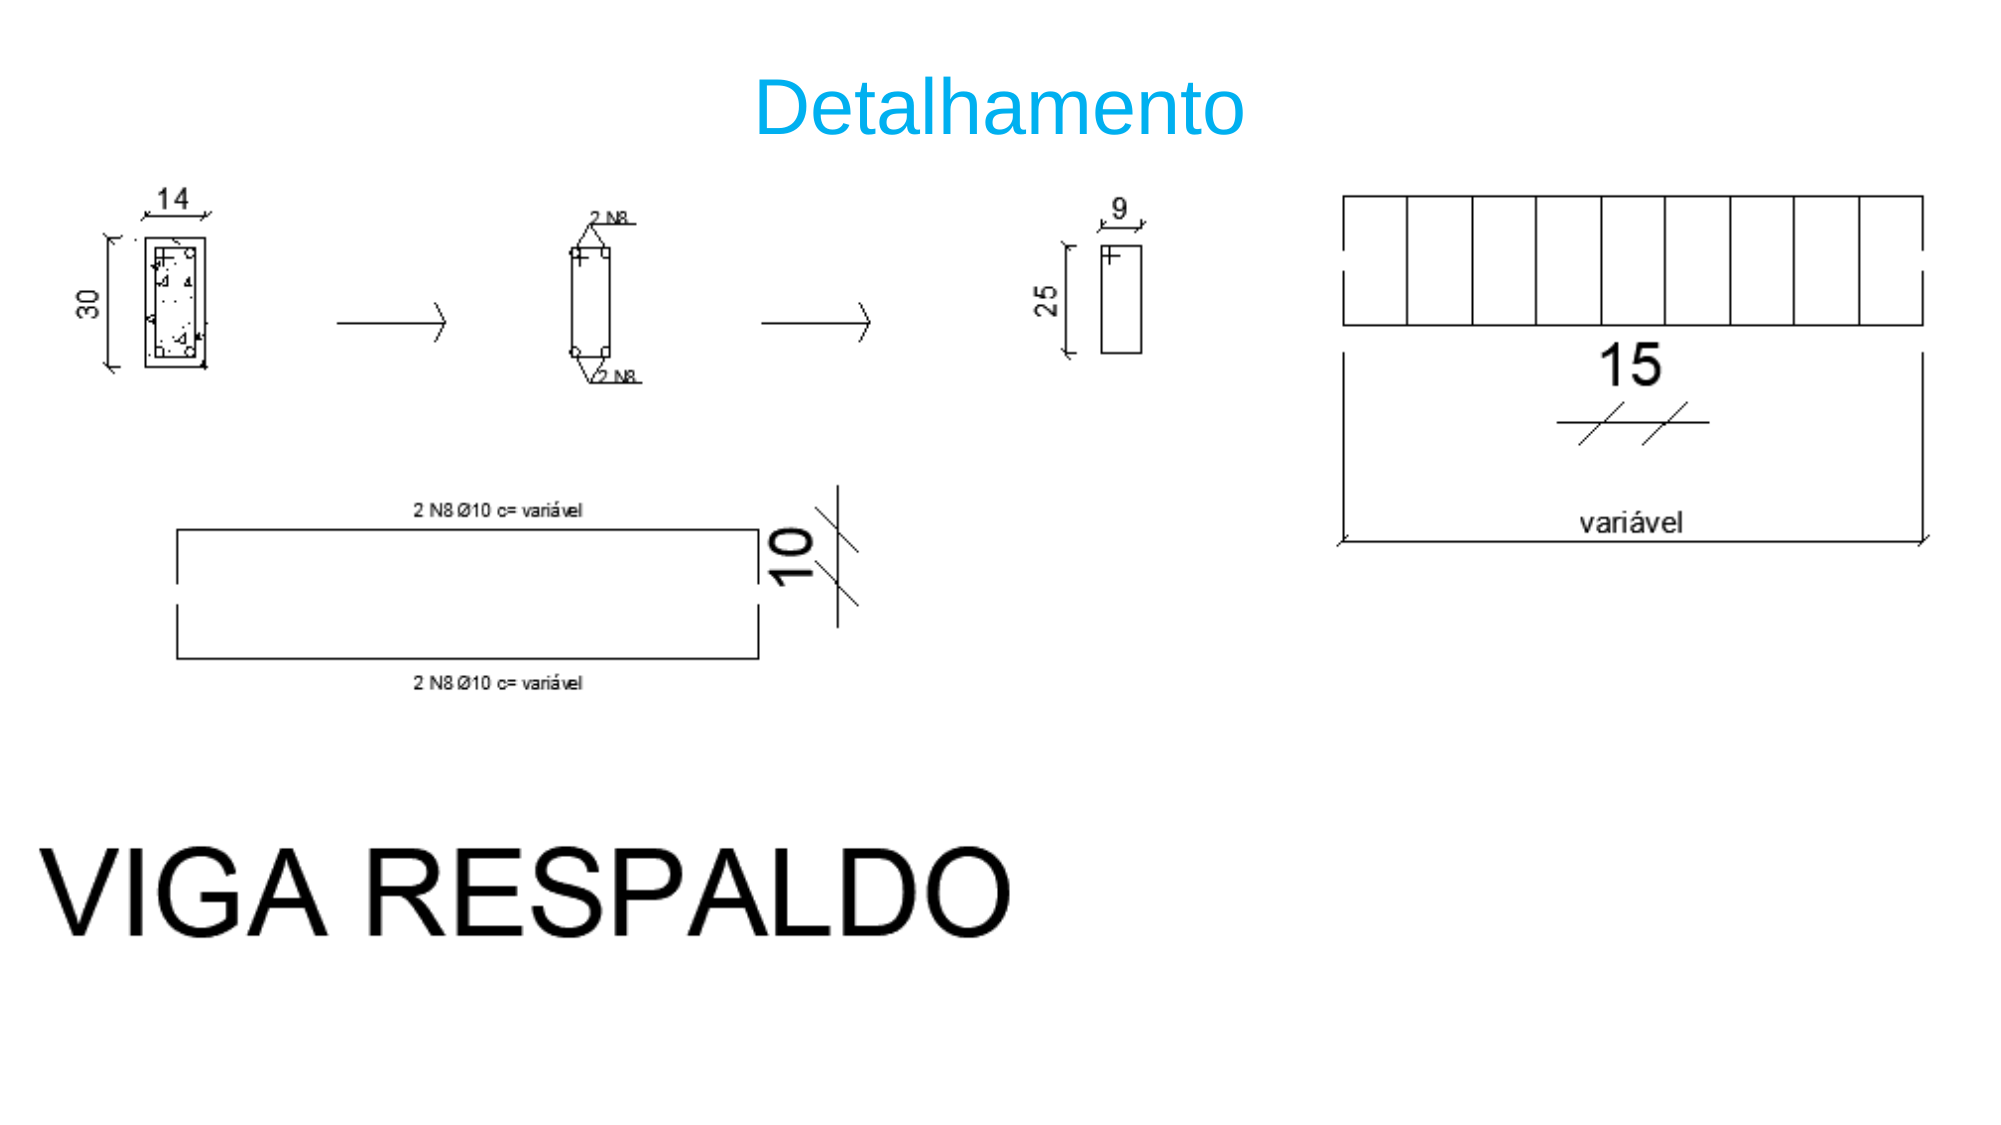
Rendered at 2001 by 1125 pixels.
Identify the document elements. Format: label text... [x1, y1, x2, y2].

picture [28, 168, 1954, 964]
title Detalhamento [137, 0, 1863, 168]
